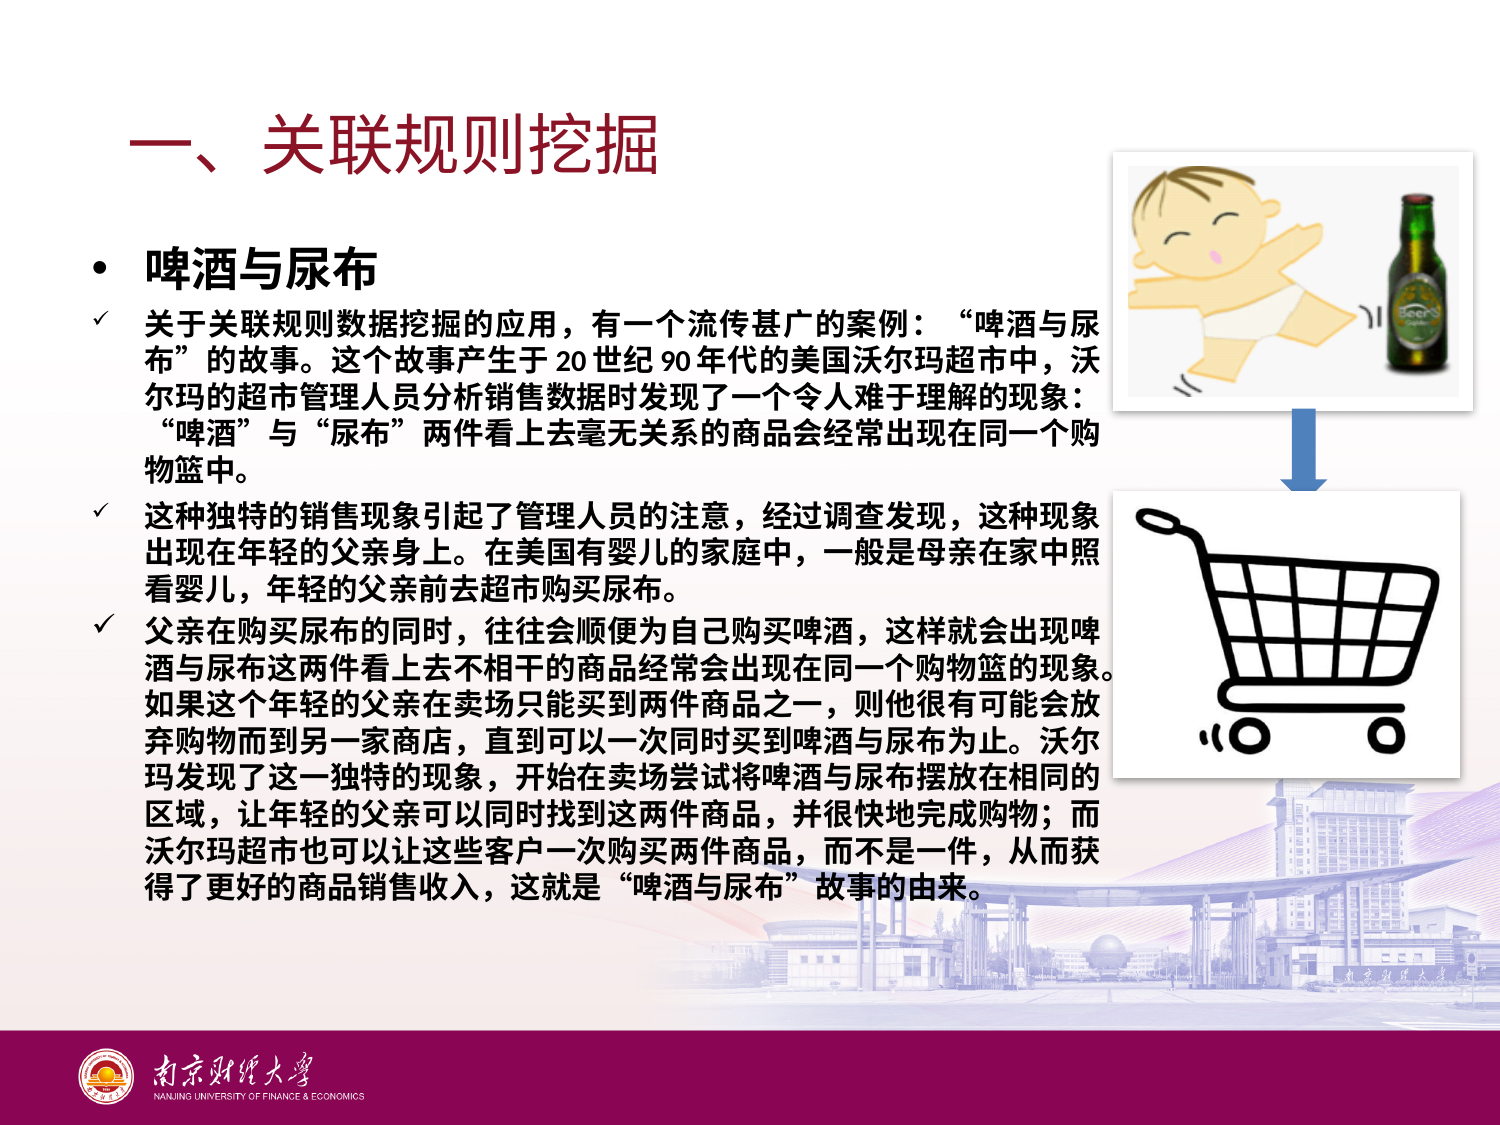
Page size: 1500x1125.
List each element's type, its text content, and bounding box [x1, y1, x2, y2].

text_box [1280, 408, 1328, 489]
title 一、关联规则挖掘 [112, 66, 1376, 220]
picture [0, 0, 1500, 1125]
list 啤酒与尿布 关于关联规则数据挖掘的应用，有一个流传甚广的案例：“啤酒与尿布”的故事。这个故事产生于20世纪90年代的美国沃尔玛超市中，沃尔玛的超市管理人员分析销售数据时发现了一个令人难于理解的现象：“啤酒”与“尿布”两件看上去毫无关系的商品会经常出现在同一个购物篮中。 这种独特的销售现象引起了管理人员的注意，经过调查发现，这种现象出现在年轻的父亲身上。在美国有婴儿的家庭中，一般是母亲在家中照看婴儿，年轻的父亲前去超市购买尿布。 父亲在购买尿布的同时，往往会顺便为自己购买啤酒，这样就会出现啤酒与尿布这两件看上去不相干的商品经常会出现在同一个购物篮的现象。如果这个年轻的父亲在卖场只能买到两件商品之一，则他很有可能会放弃购物而到另一家商店，直到可以一次同时买到啤酒与尿布为止。沃尔玛发现了这一独特的现象，开始在卖场尝试将啤酒与尿布摆放在相同的区域，让年轻的父亲可以同时找到这两件商品，并很快地完成购物；而沃尔玛超市也可以让这些客户一次购买两件商品，而不是一件，从而获得了更好的商品销售收入，这就是“啤酒与尿布”故事的由来。 [76, 231, 1117, 926]
